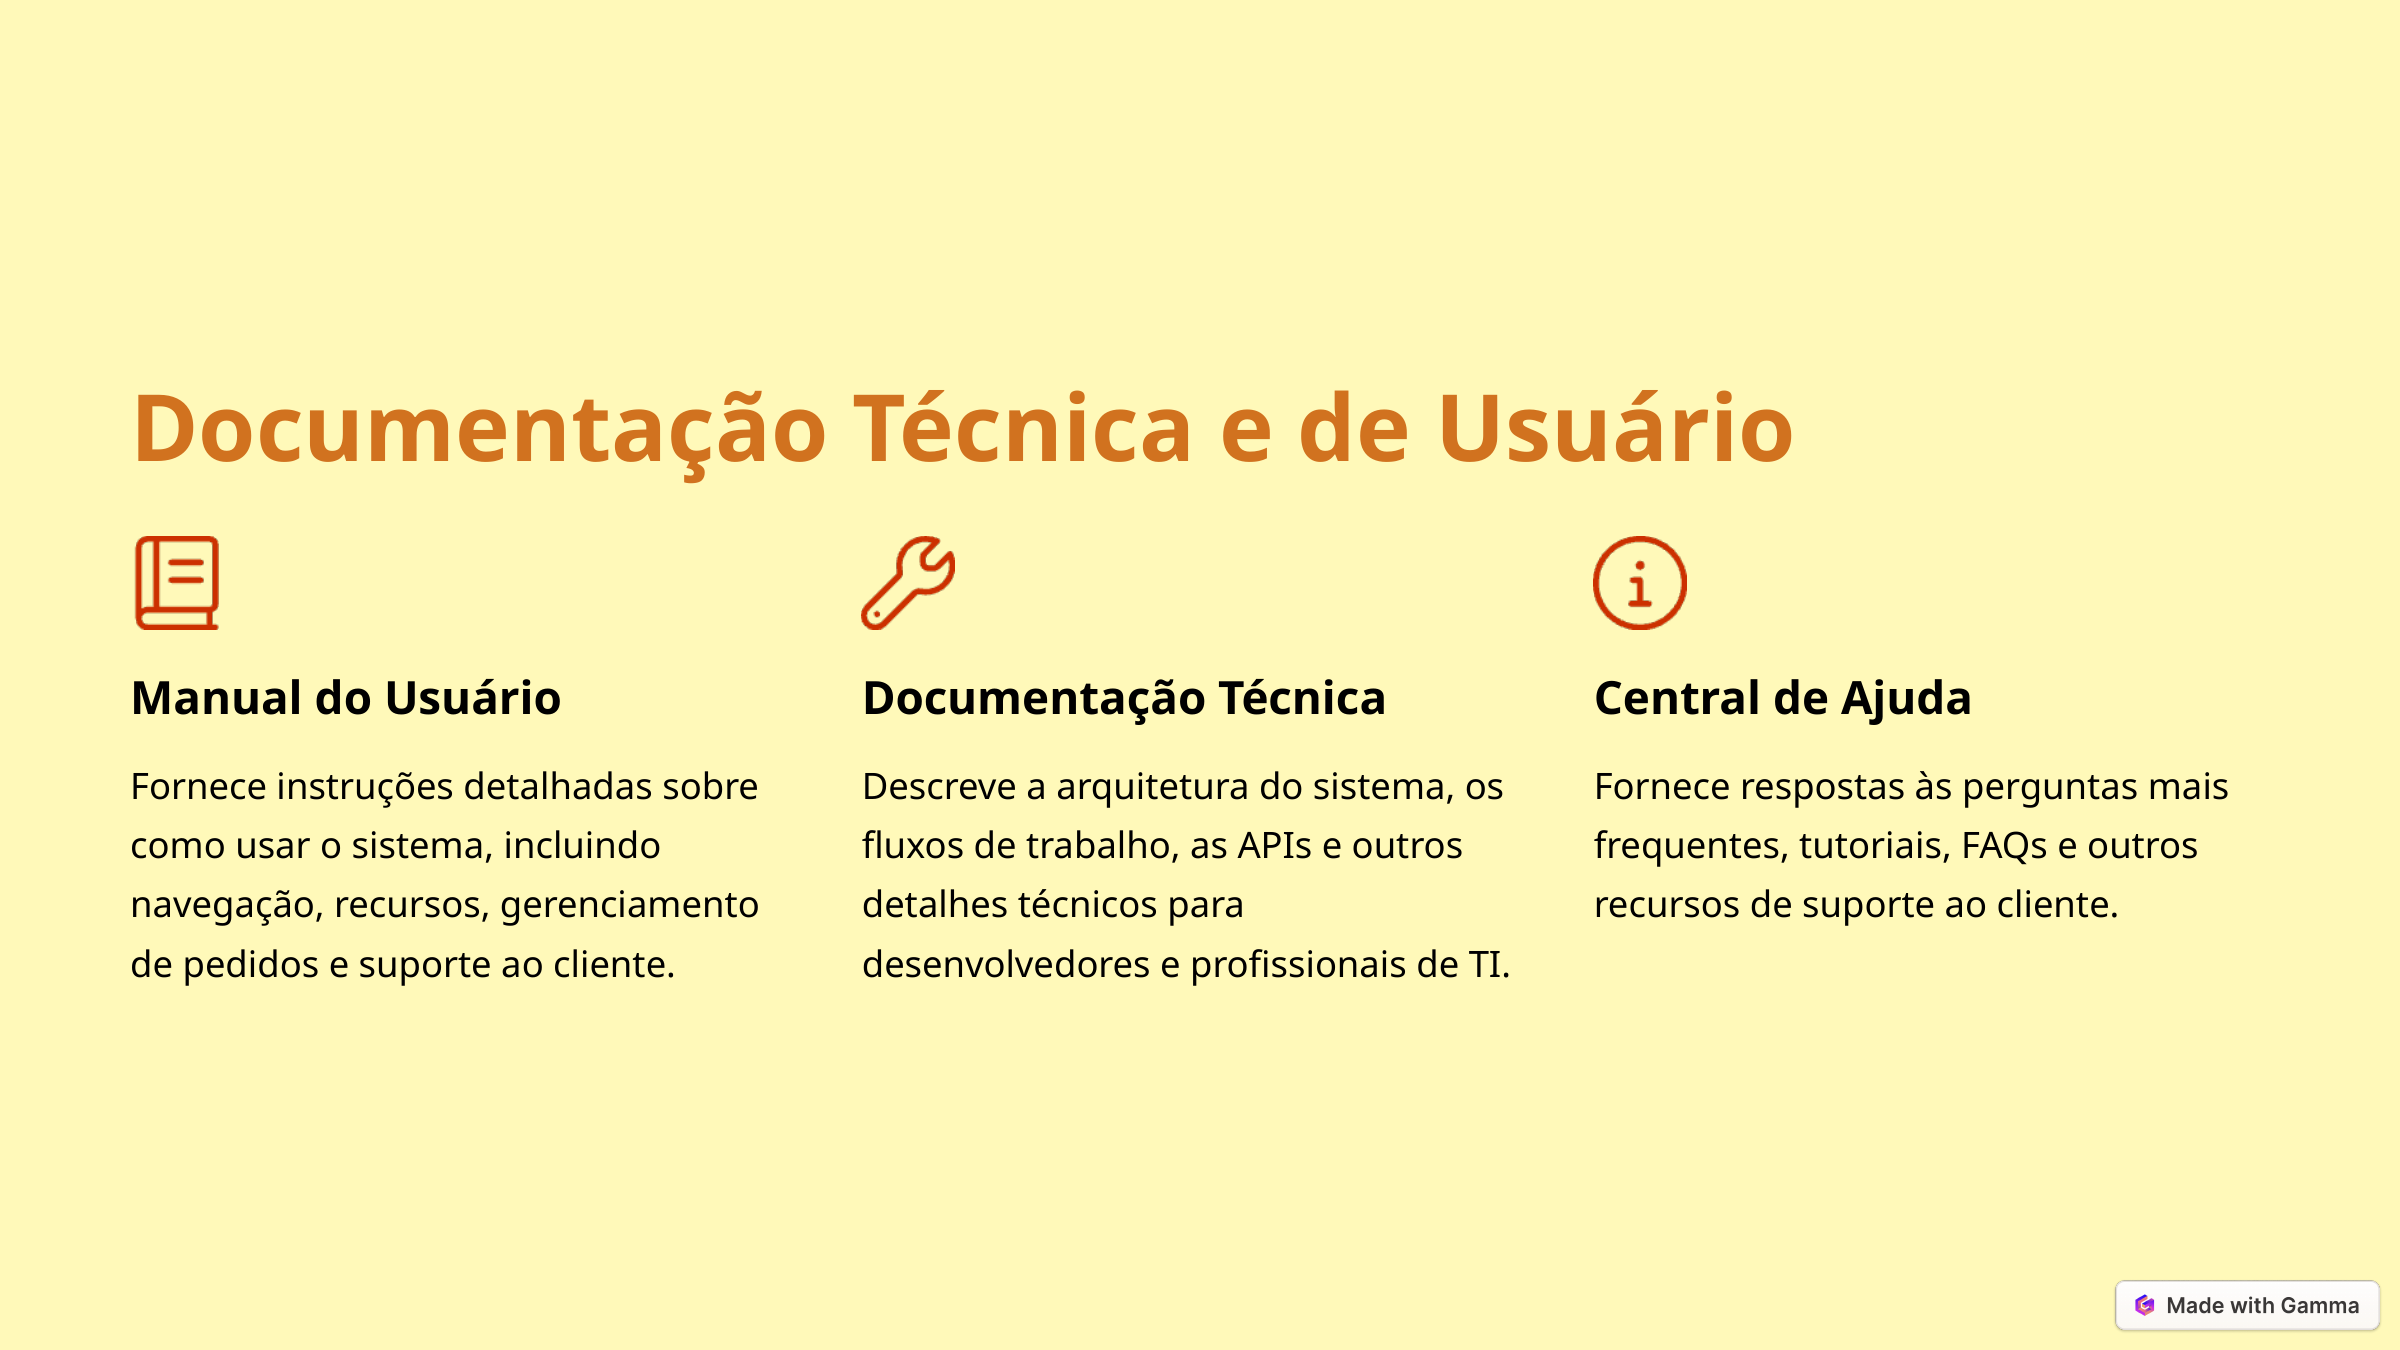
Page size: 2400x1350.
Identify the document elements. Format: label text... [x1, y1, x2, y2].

picture [861, 536, 955, 630]
text_box Fornece respostas às perguntas mais frequentes, tutoriais, FAQs e outros recursos de suporte ao cliente. [1593, 747, 2270, 926]
text_box Documentação Técnica e de Usuário [130, 364, 1801, 481]
text_box Descreve a arquitetura do sistema, os fluxos de trabalho, as APIs e outros detalhes técnicos para desenvolvedores e profissionais de TI. [861, 747, 1538, 986]
picture [2106, 1271, 2389, 1339]
text_box Central de Ajuda [1593, 666, 2059, 725]
picture [130, 536, 224, 630]
picture [1593, 536, 1687, 630]
text_box Documentação Técnica [861, 666, 1402, 725]
text_box Fornece instruções detalhadas sobre como usar o sistema, incluindo navegação, recursos, gerenciamento de pedidos e suporte ao cliente. [130, 747, 807, 986]
text_box Manual do Usuário [130, 666, 596, 725]
